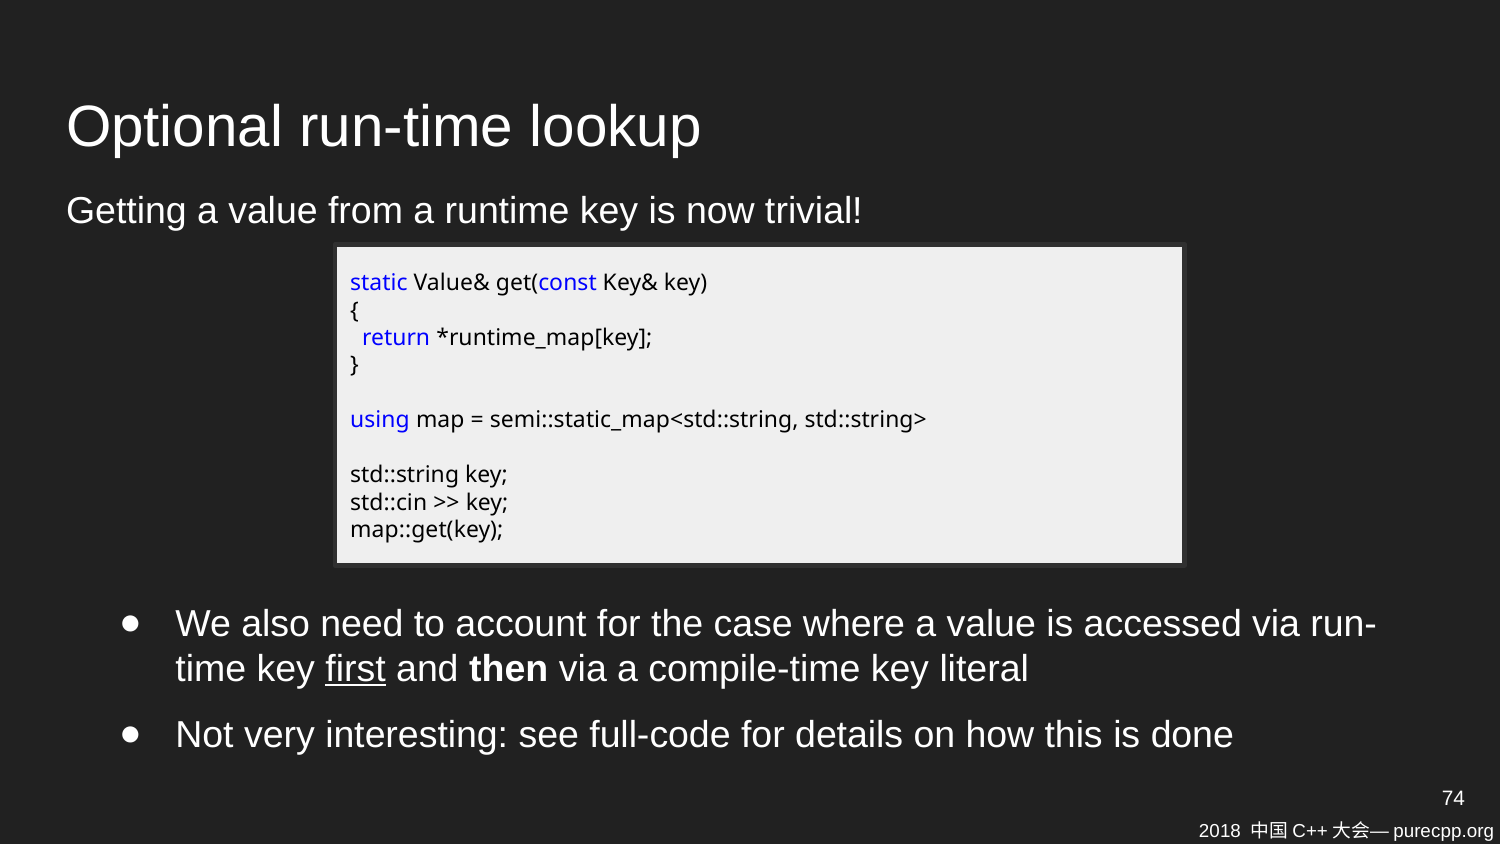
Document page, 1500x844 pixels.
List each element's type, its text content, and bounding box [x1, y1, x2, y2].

list We also need to account for the case where a value is accessed via run-time key first and then via a compile-time key literal Not very interesting: see full-code for details on how this is done [85, 584, 1415, 770]
list Getting a value from a runtime key is now trivial! [51, 164, 1449, 238]
slide_number 74 [1389, 764, 1480, 830]
text_box static Value& get(const Key& key) { return *runtime_map[key]; } using map = semi::static_map<std::string, std::string> std::string key; std::cin >> key; map::get(key); [335, 244, 1185, 566]
title Optional run-time lookup [51, 72, 1449, 164]
